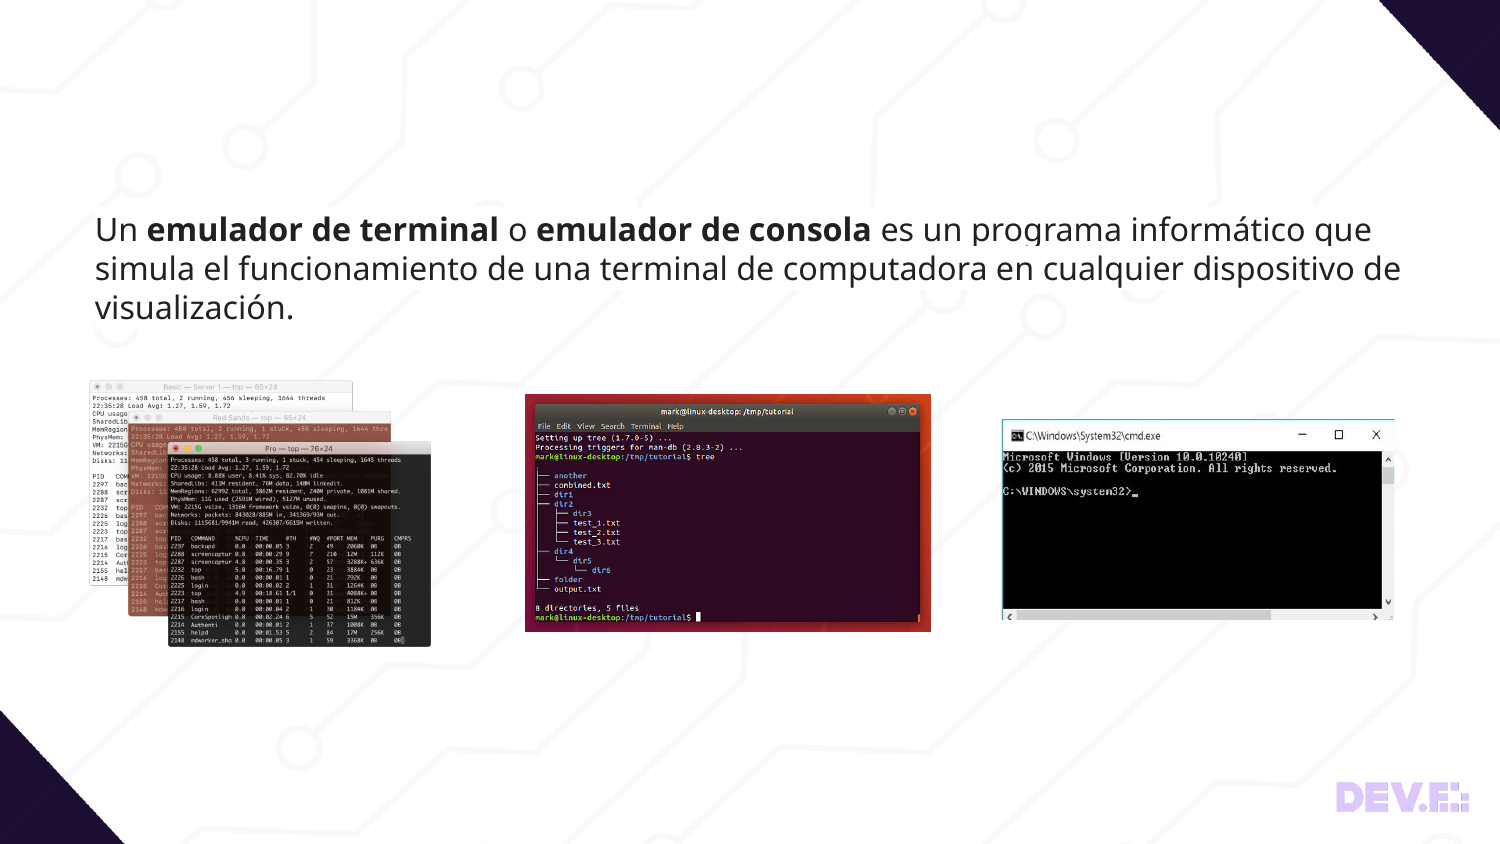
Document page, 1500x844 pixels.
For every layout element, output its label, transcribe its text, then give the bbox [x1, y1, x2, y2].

text_box Un emulador de terminal o emulador de consola es un programa informático que simula el funcionamiento de una terminal de computadora en cualquier dispositivo de visualización. [79, 194, 1421, 354]
picture [0, 0, 1500, 844]
